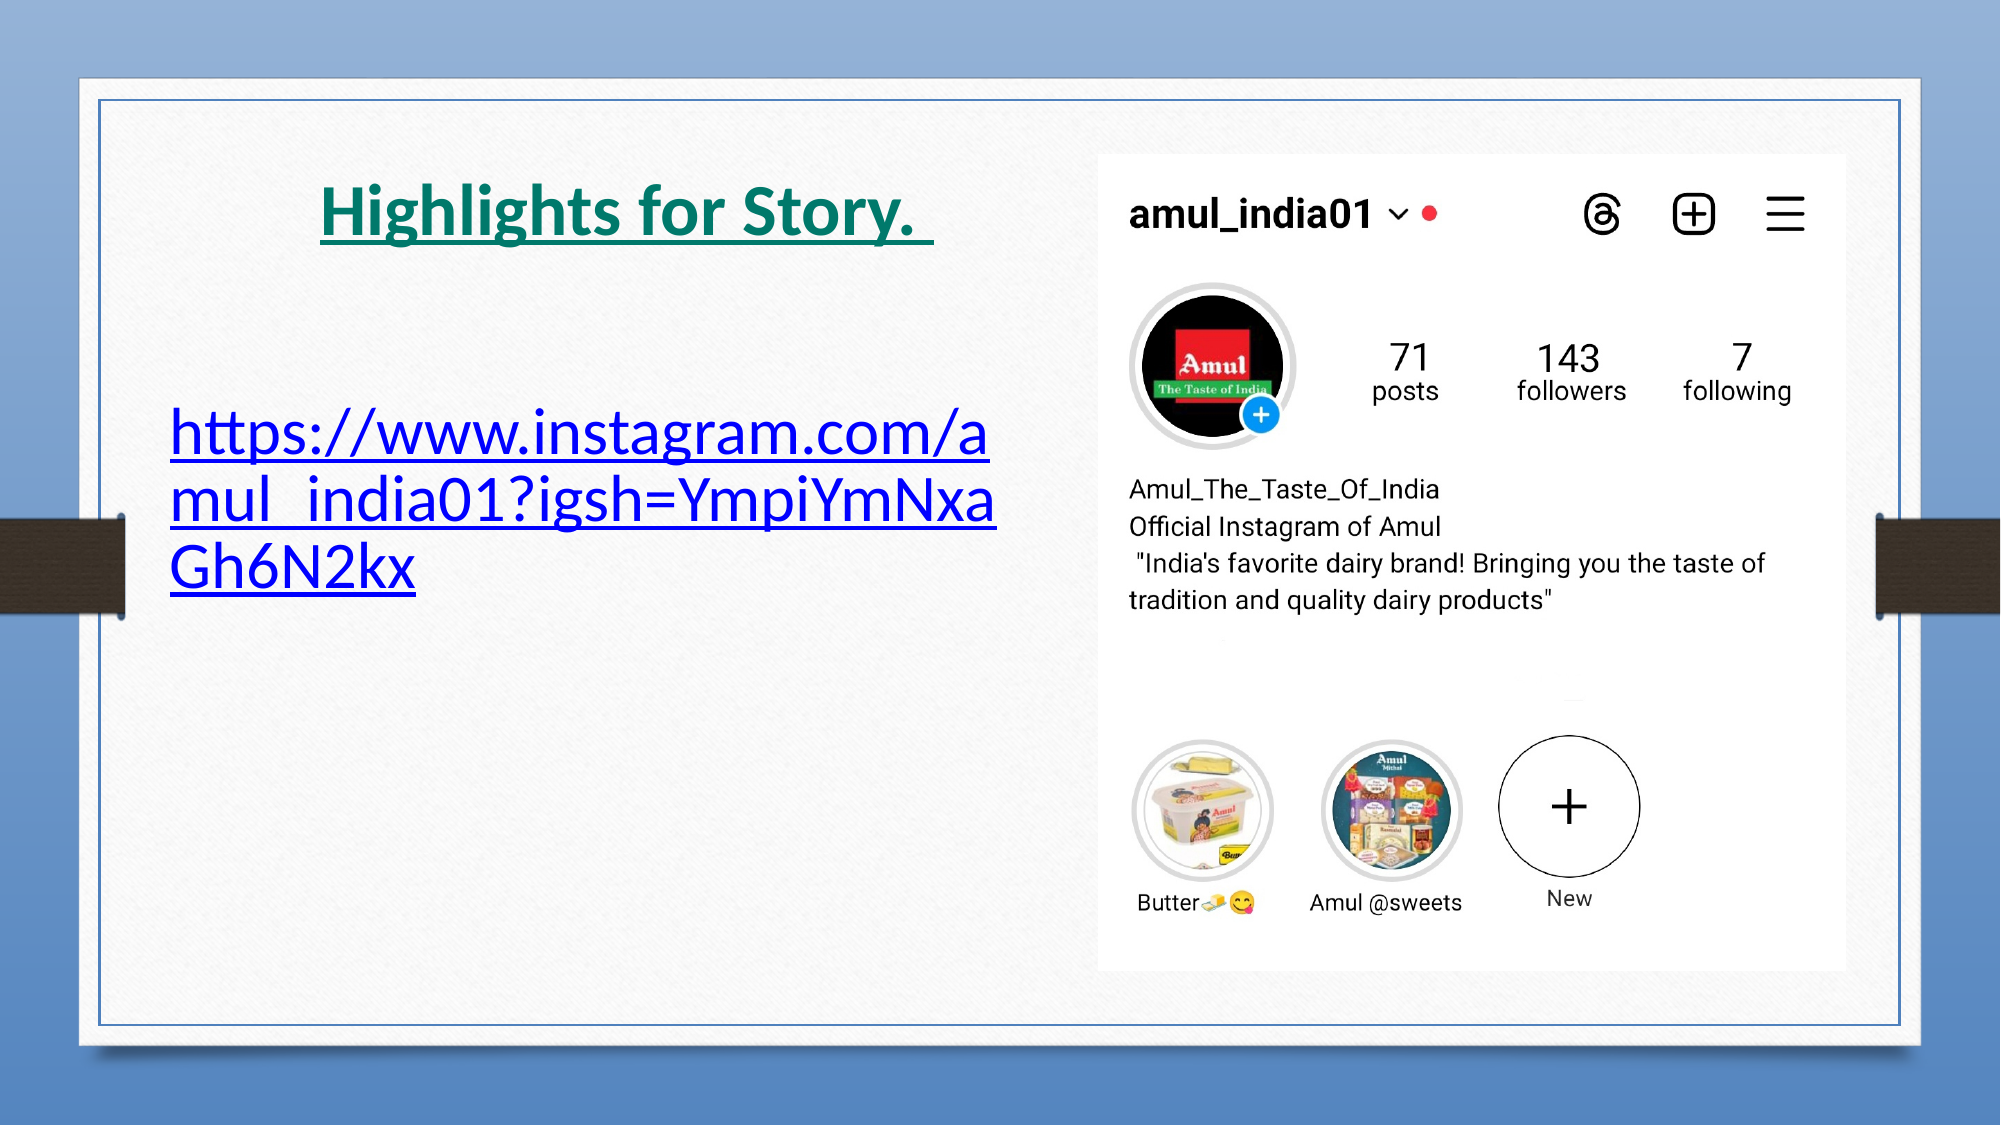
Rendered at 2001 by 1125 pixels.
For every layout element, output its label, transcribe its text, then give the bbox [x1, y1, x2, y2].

picture [0, 0, 2001, 1125]
title Highlights for Story. [123, 154, 1096, 381]
list https://www.instagram.com/amul_india01?igsh=YmpiYmNxaGh6N2kx [154, 380, 1036, 834]
